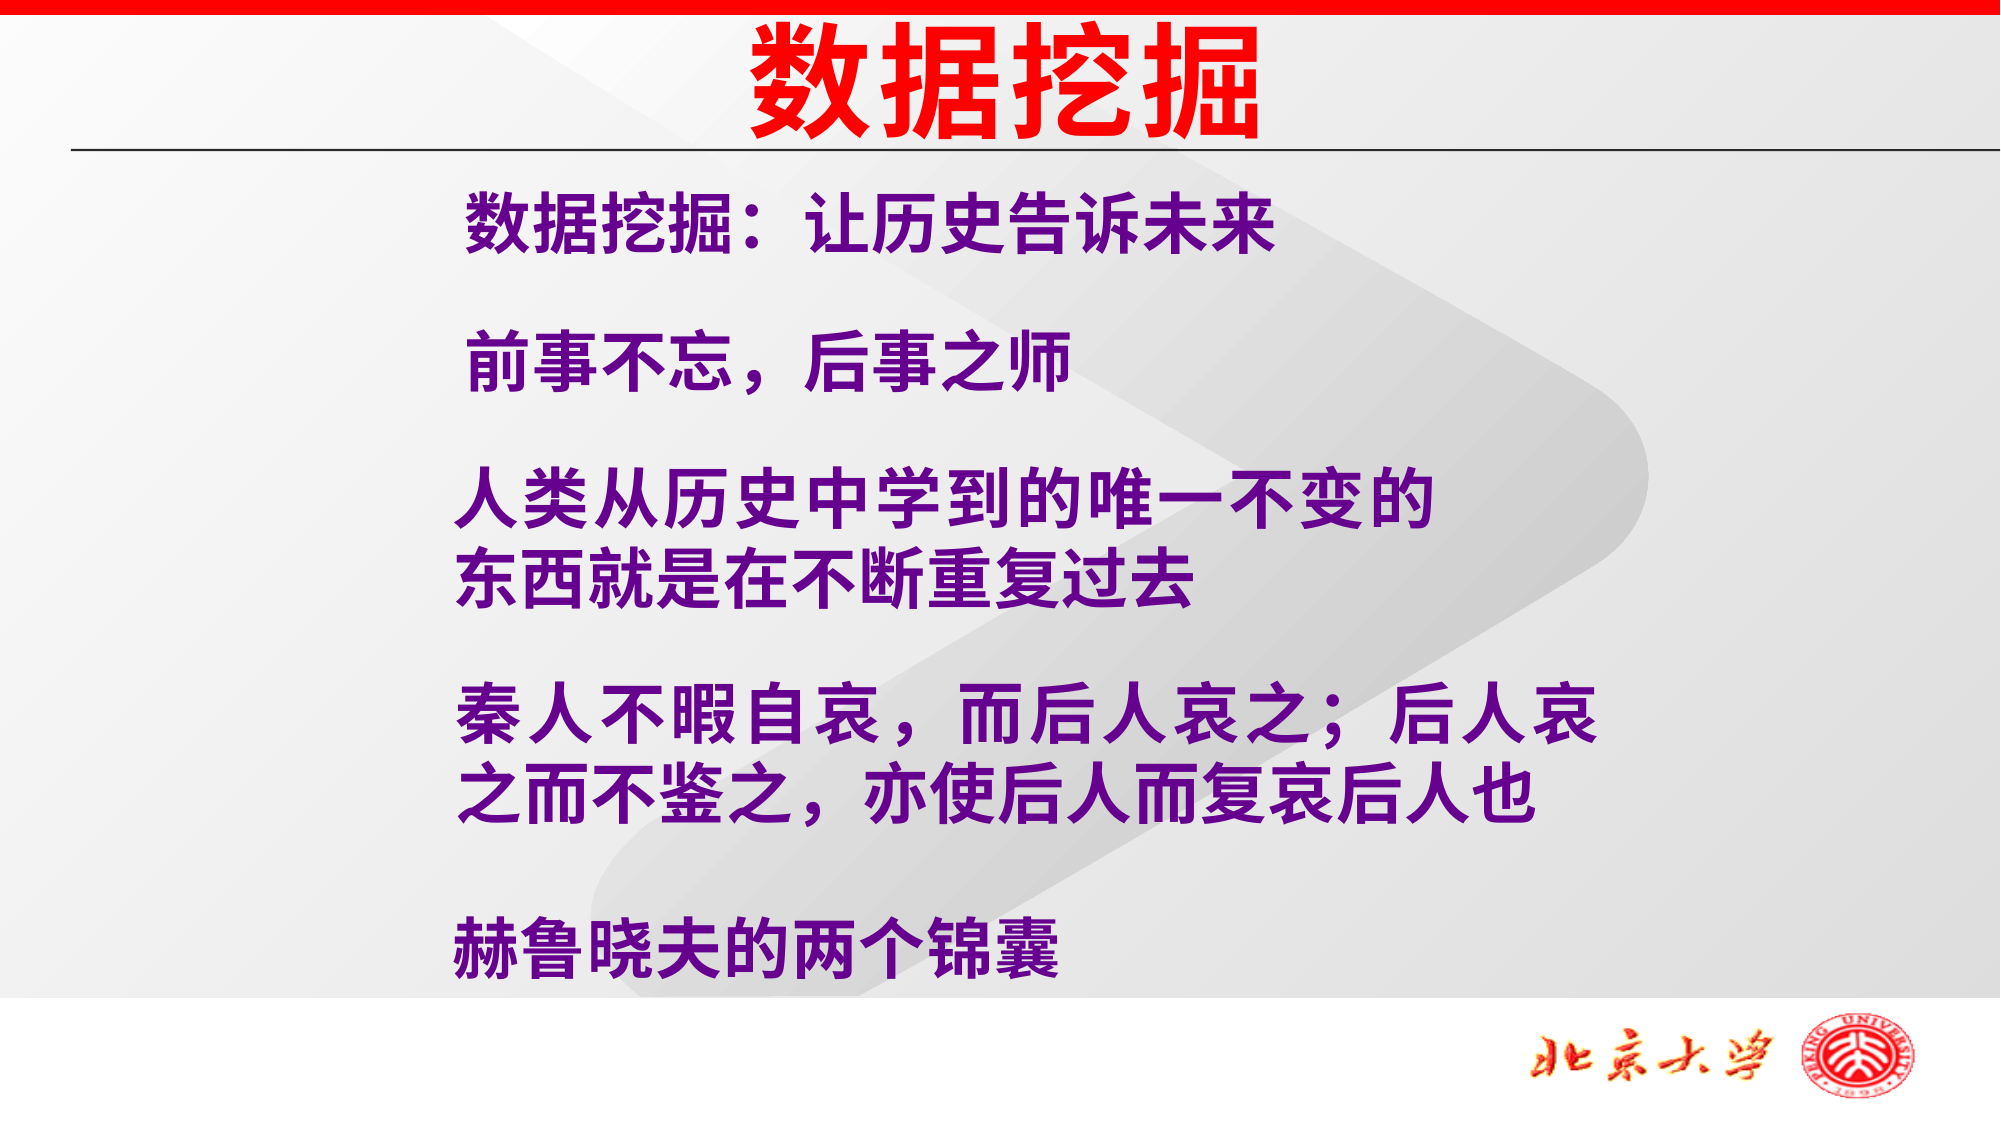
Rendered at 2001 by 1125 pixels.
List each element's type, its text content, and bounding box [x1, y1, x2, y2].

text_box 前事不忘，后事之师 [449, 312, 1563, 408]
text_box 数据挖掘：让历史告诉未来 [449, 174, 1363, 270]
text_box 人类从历史中学到的唯一不变的东西就是在不断重复过去 [437, 449, 1453, 625]
text_box 数据挖掘 [525, 0, 1488, 161]
picture [1800, 1012, 1917, 1100]
text_box 赫鲁晓夫的两个锦囊 [437, 899, 1613, 995]
text_box 秦人不暇自哀，而后人哀之；后人哀之而不鉴之，亦使后人而复哀后人也 [440, 664, 1616, 839]
